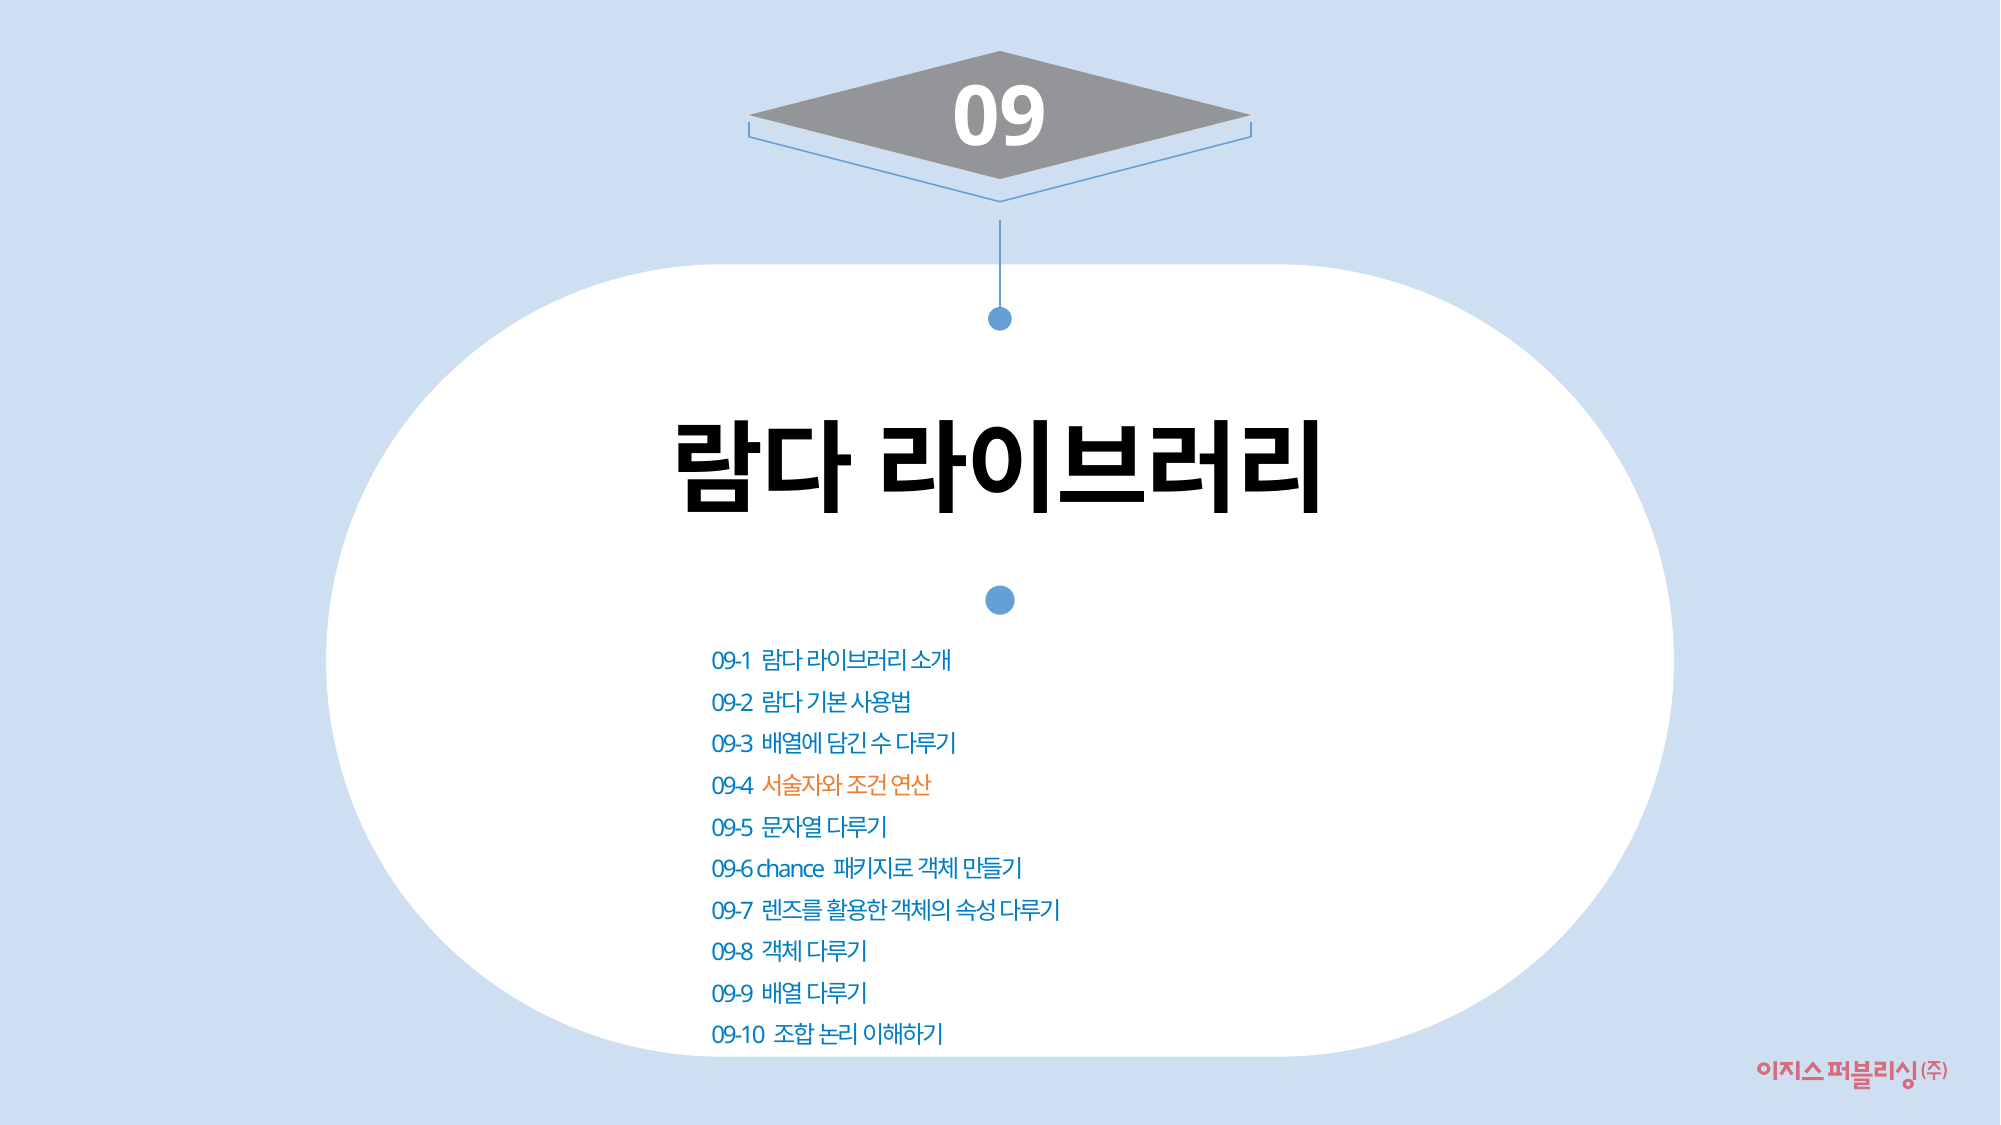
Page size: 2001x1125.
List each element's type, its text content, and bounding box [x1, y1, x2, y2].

list 09-1 람다 라이브러리 소개 09-2 람다 기본 사용법 09-3 배열에 담긴 수 다루기 09-4 서술자와 조건 연산 09-5 문자열 다루기 09-6 chance 패키지로 객체 만들기 09-7 렌즈를 활용한 객체의 속성 다루기 09-8 객체 다루기 09-9 배열 다루기 09-10 조합 논리 이해하기 [696, 638, 1431, 1059]
list 09 [891, 66, 1109, 158]
list 람다 라이브러리 [505, 371, 1495, 534]
